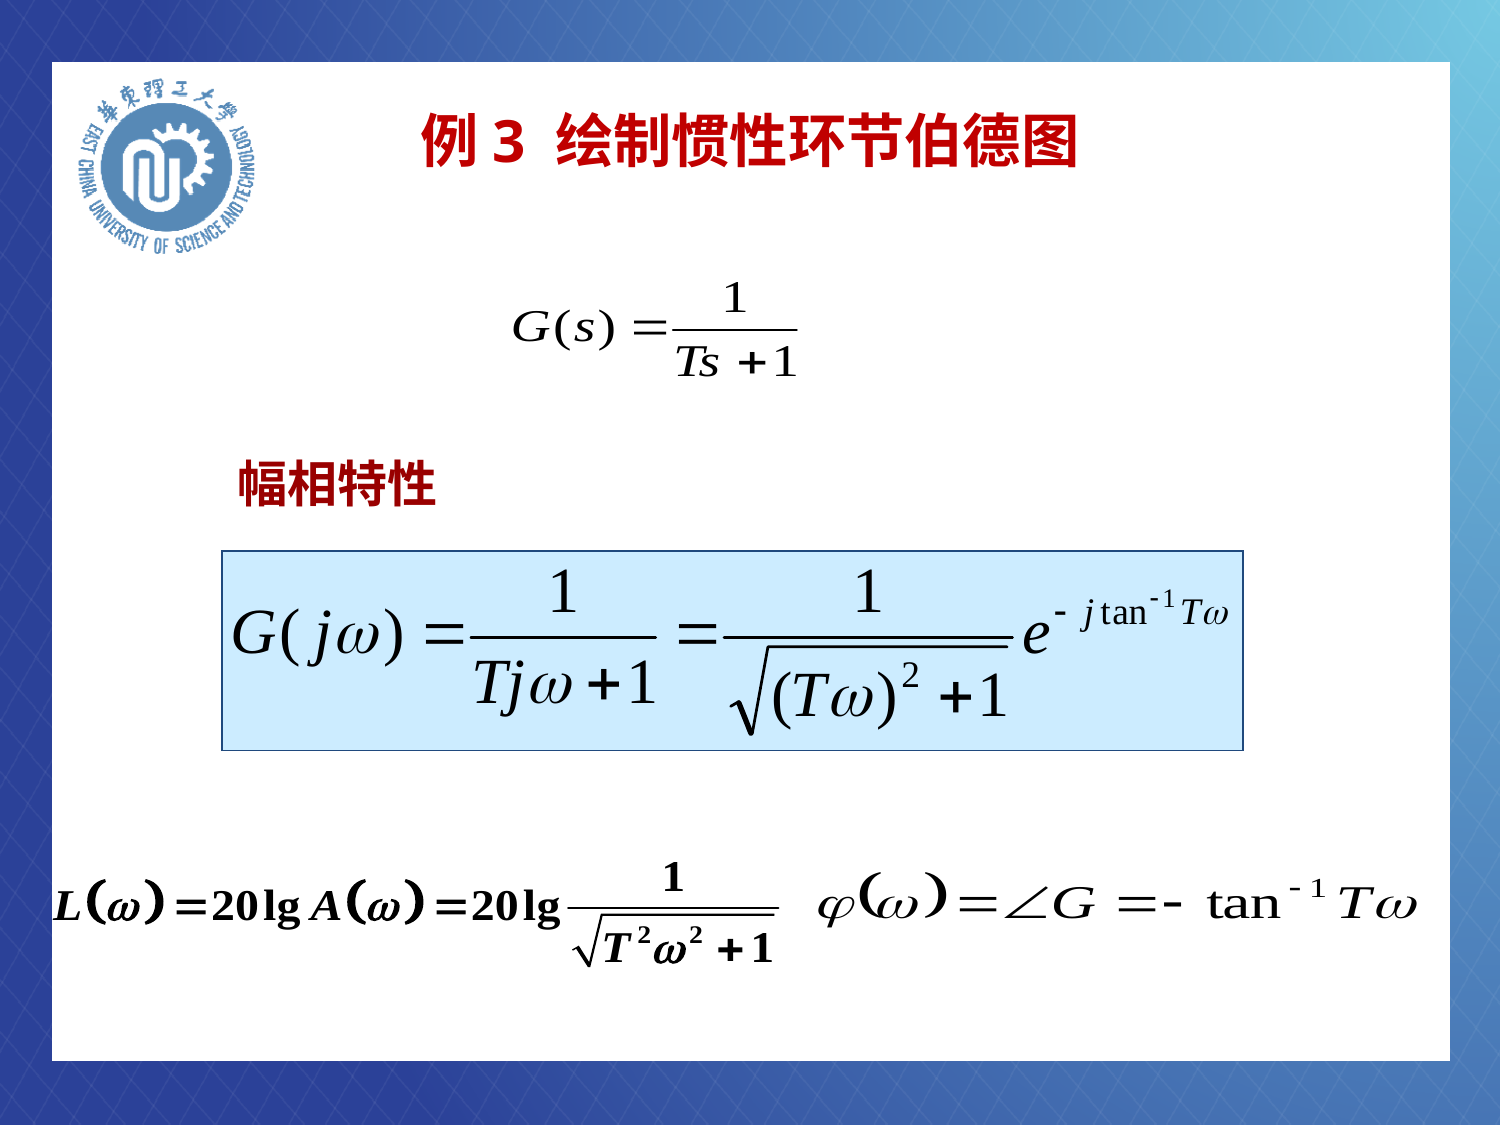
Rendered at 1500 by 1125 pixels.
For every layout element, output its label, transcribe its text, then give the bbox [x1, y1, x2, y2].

title 例3 绘制惯性环节伯德图 [74, 44, 1426, 233]
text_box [808, 866, 1430, 938]
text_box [503, 269, 810, 387]
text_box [222, 445, 1243, 751]
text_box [46, 851, 786, 973]
picture [0, 0, 1500, 1125]
